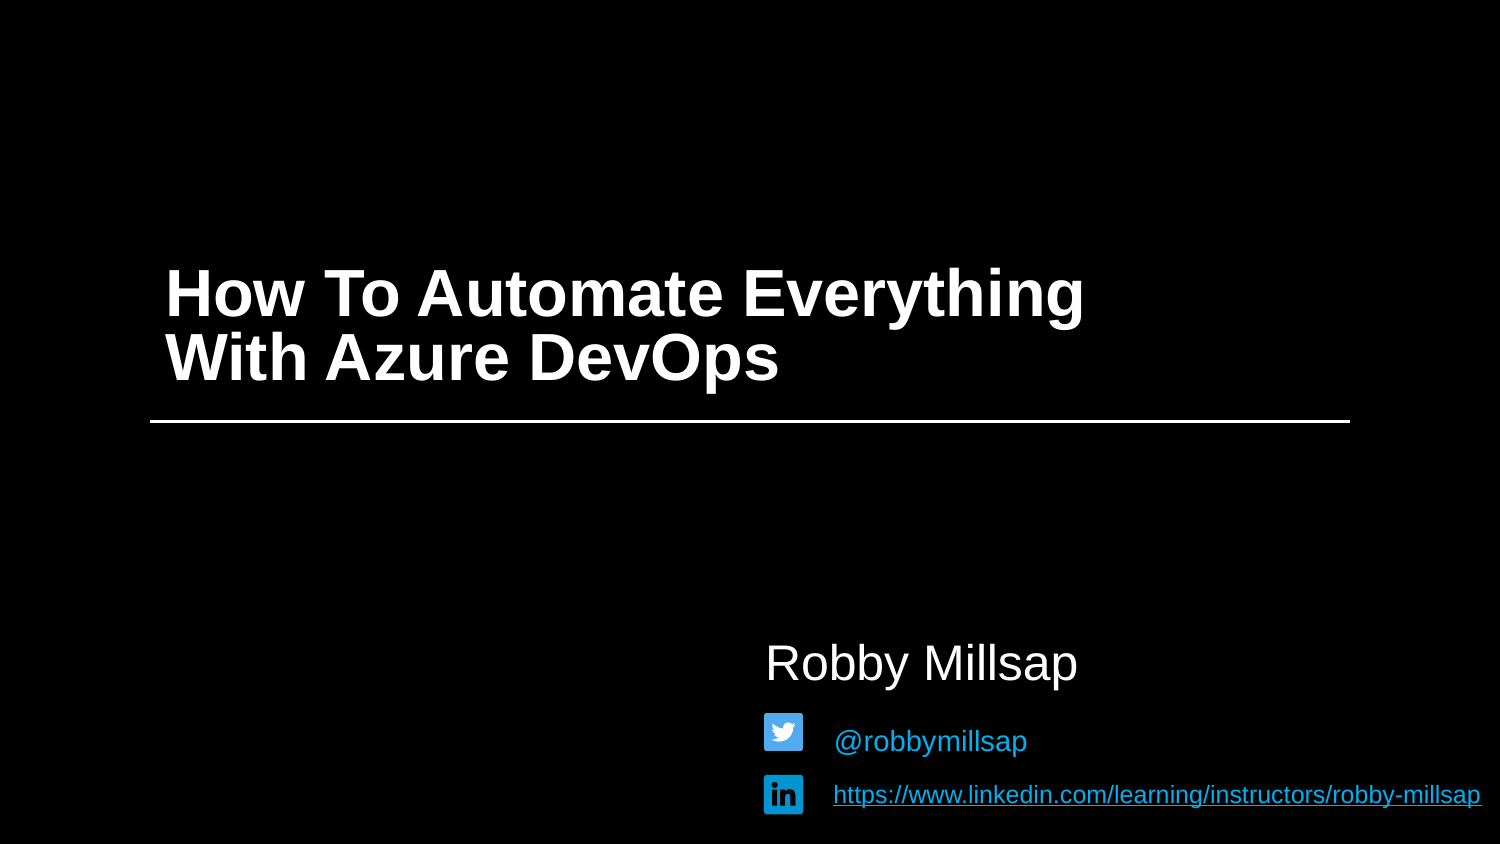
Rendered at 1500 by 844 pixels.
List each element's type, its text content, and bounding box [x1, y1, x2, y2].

title How To Automate Everything With Azure DevOps [150, 246, 1350, 402]
text_box https://www.linkedin.com/learning/instructors/robby-millsap [823, 771, 1500, 817]
text_box @robbymillsap [819, 714, 1043, 765]
picture [748, 758, 819, 830]
subtitle Robby Millsap [750, 629, 1177, 701]
picture [764, 712, 803, 752]
